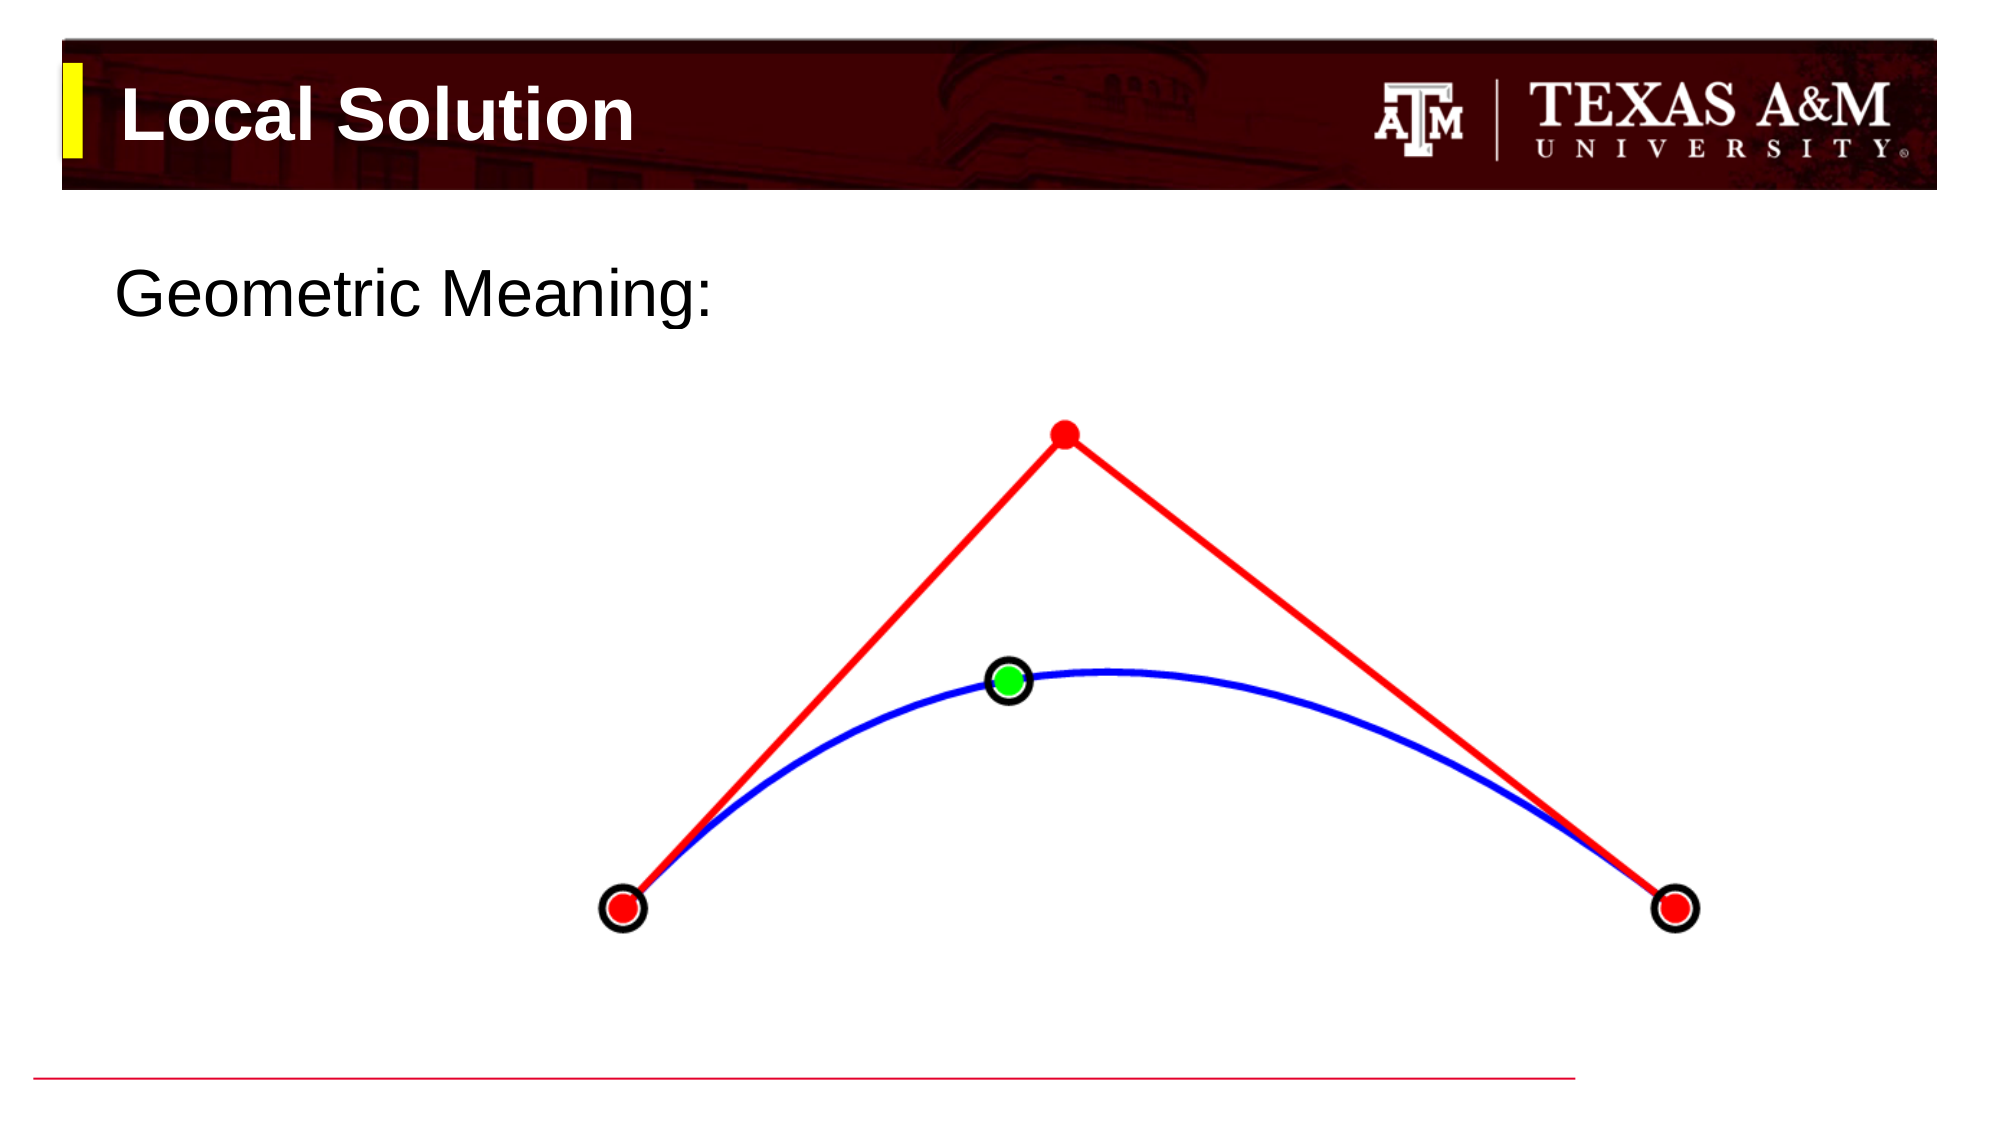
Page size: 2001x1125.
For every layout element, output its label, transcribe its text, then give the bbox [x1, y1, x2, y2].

picture [1367, 37, 1937, 190]
title Local Solution [105, 16, 1367, 205]
picture [254, 329, 1728, 961]
list Geometric Meaning: [99, 242, 1900, 1005]
picture [62, 37, 105, 190]
